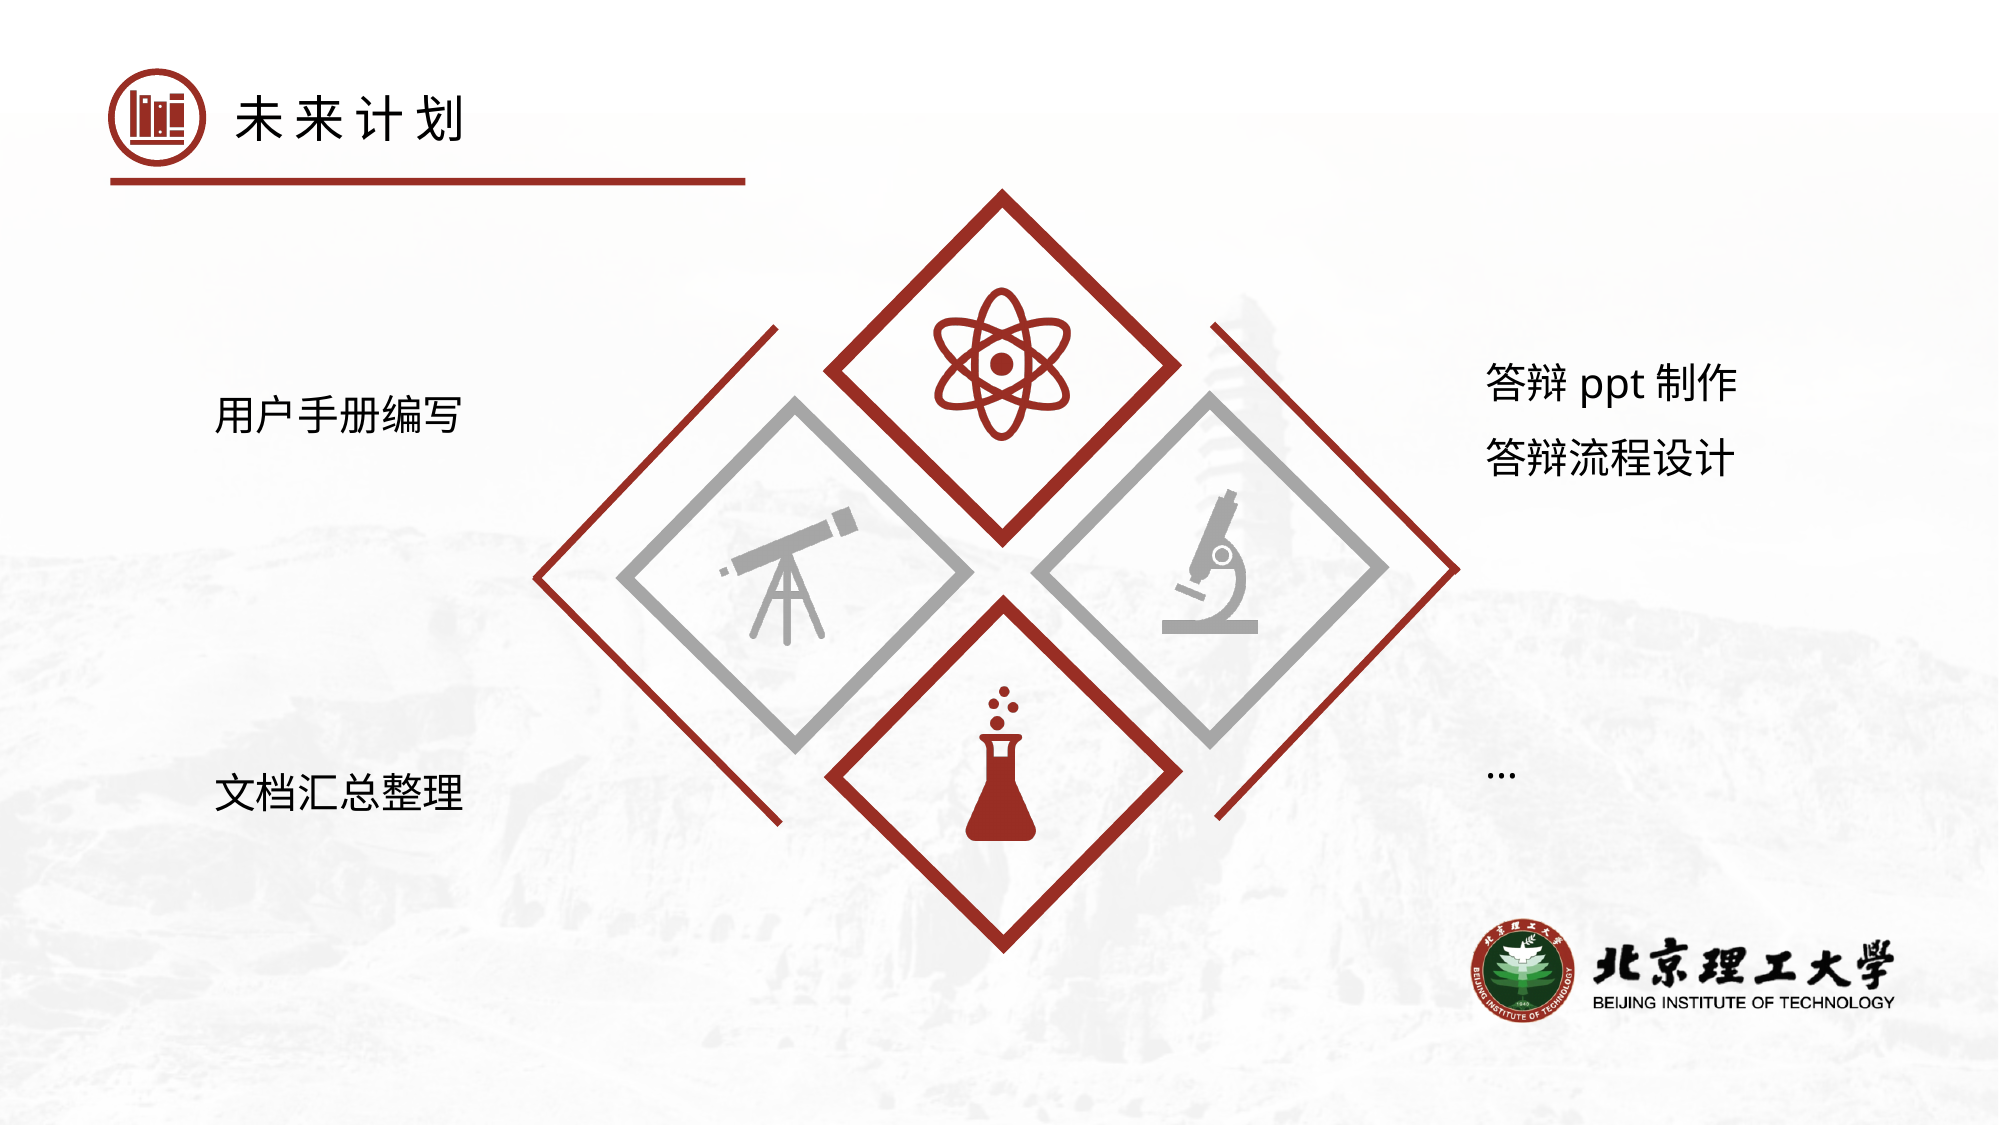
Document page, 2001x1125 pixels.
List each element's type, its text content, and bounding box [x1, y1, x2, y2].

text_box 答辩ppt制作答辩流程设计 [1470, 324, 1767, 489]
text_box … [1470, 704, 1767, 795]
picture [916, 679, 1085, 848]
text_box [710, 403, 967, 747]
text_box [1212, 569, 1455, 823]
text_box [531, 322, 781, 578]
text_box 未来计划 [219, 79, 481, 155]
text_box [928, 196, 1080, 272]
text_box [831, 682, 1176, 946]
picture [701, 489, 876, 664]
text_box [1038, 398, 1382, 742]
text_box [108, 68, 207, 167]
text_box [830, 290, 910, 449]
text_box [1208, 320, 1463, 577]
text_box [1094, 286, 1175, 447]
picture [1470, 918, 1912, 1023]
text_box [928, 602, 1082, 679]
text_box [917, 456, 1085, 540]
text_box [530, 572, 785, 829]
text_box 文档汇总整理 [199, 734, 516, 825]
picture [1128, 480, 1292, 644]
text_box [623, 498, 701, 655]
text_box 用户手册编写 [199, 356, 495, 446]
picture [910, 272, 1094, 456]
text_box [109, 177, 746, 186]
